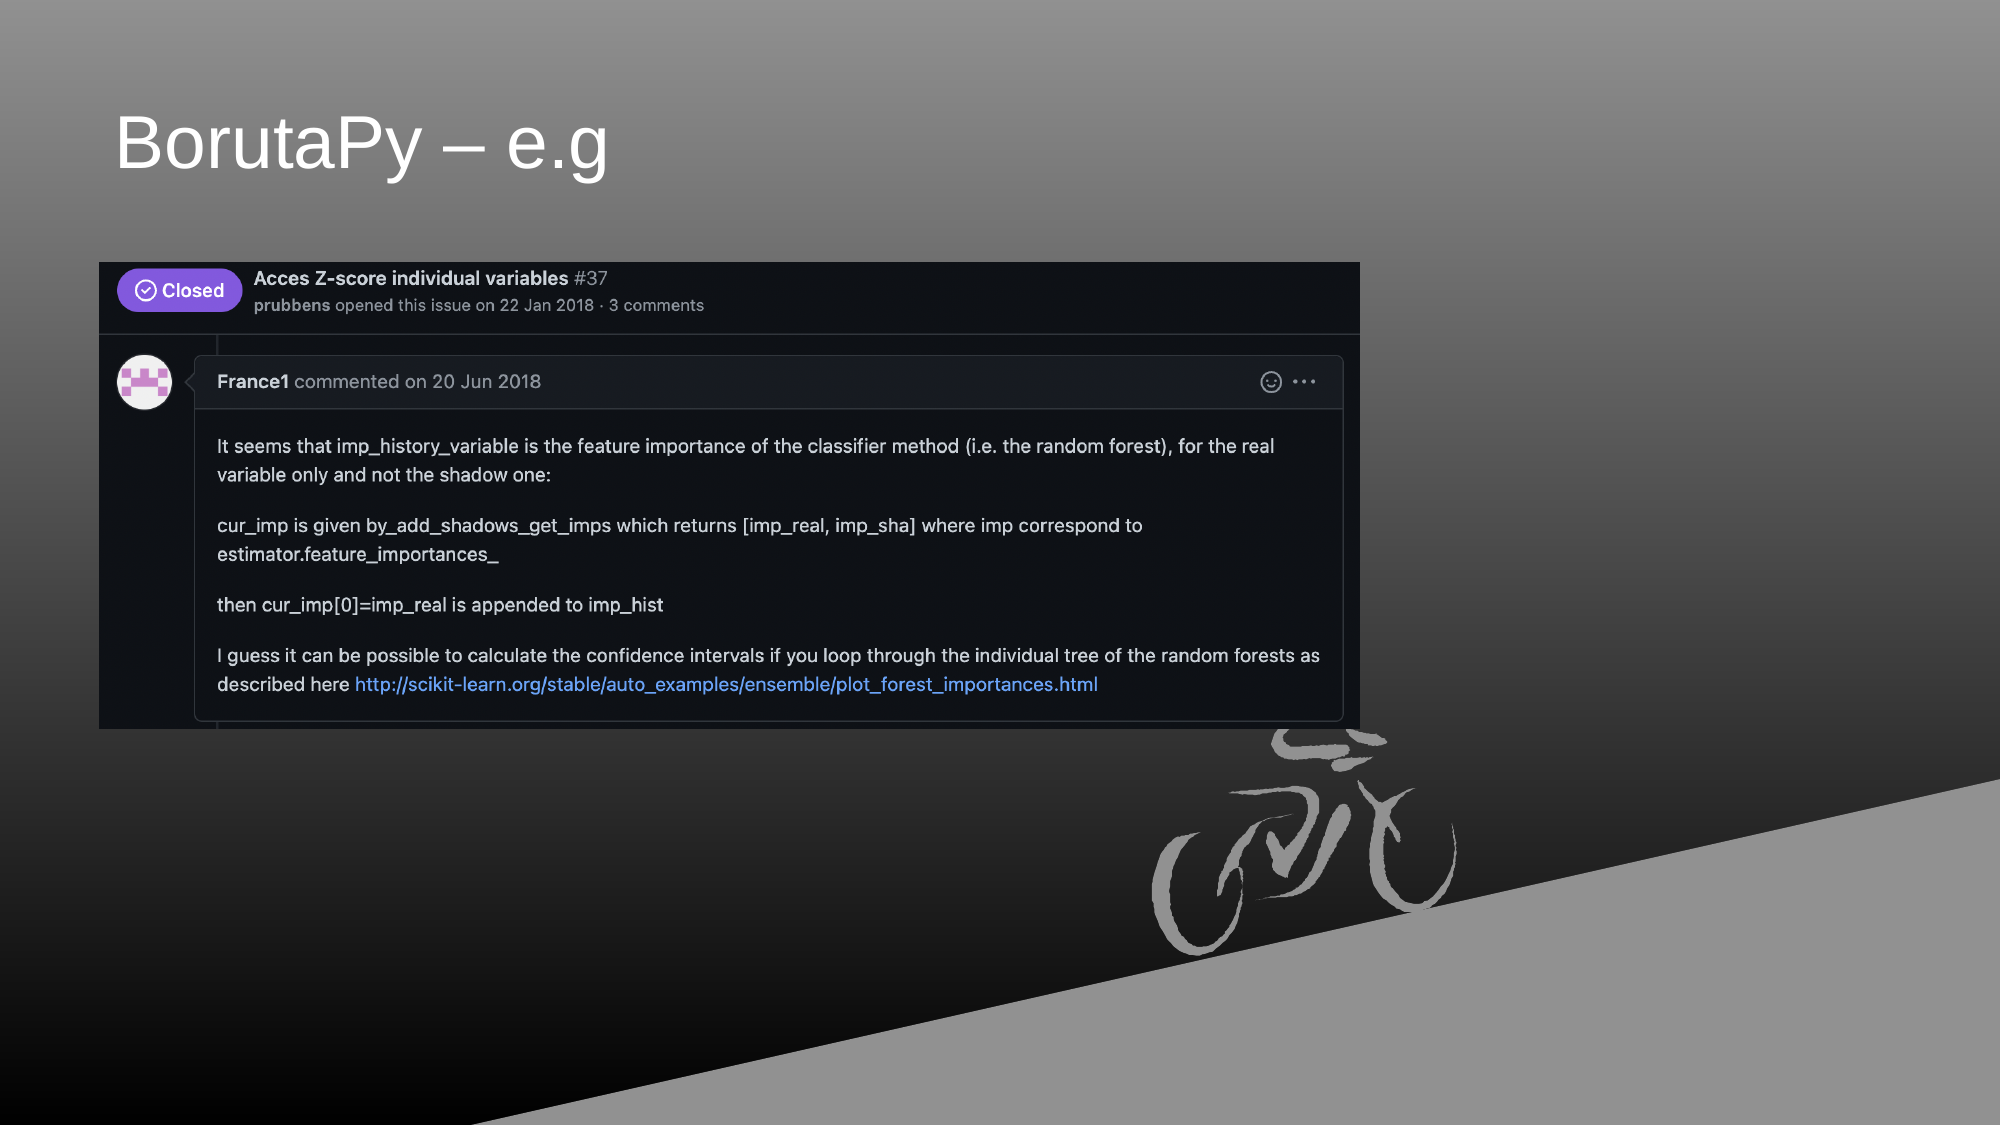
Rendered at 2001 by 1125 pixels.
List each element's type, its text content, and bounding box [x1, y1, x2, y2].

picture [99, 262, 1360, 729]
title BorutaPy – e.g [99, 44, 1901, 233]
